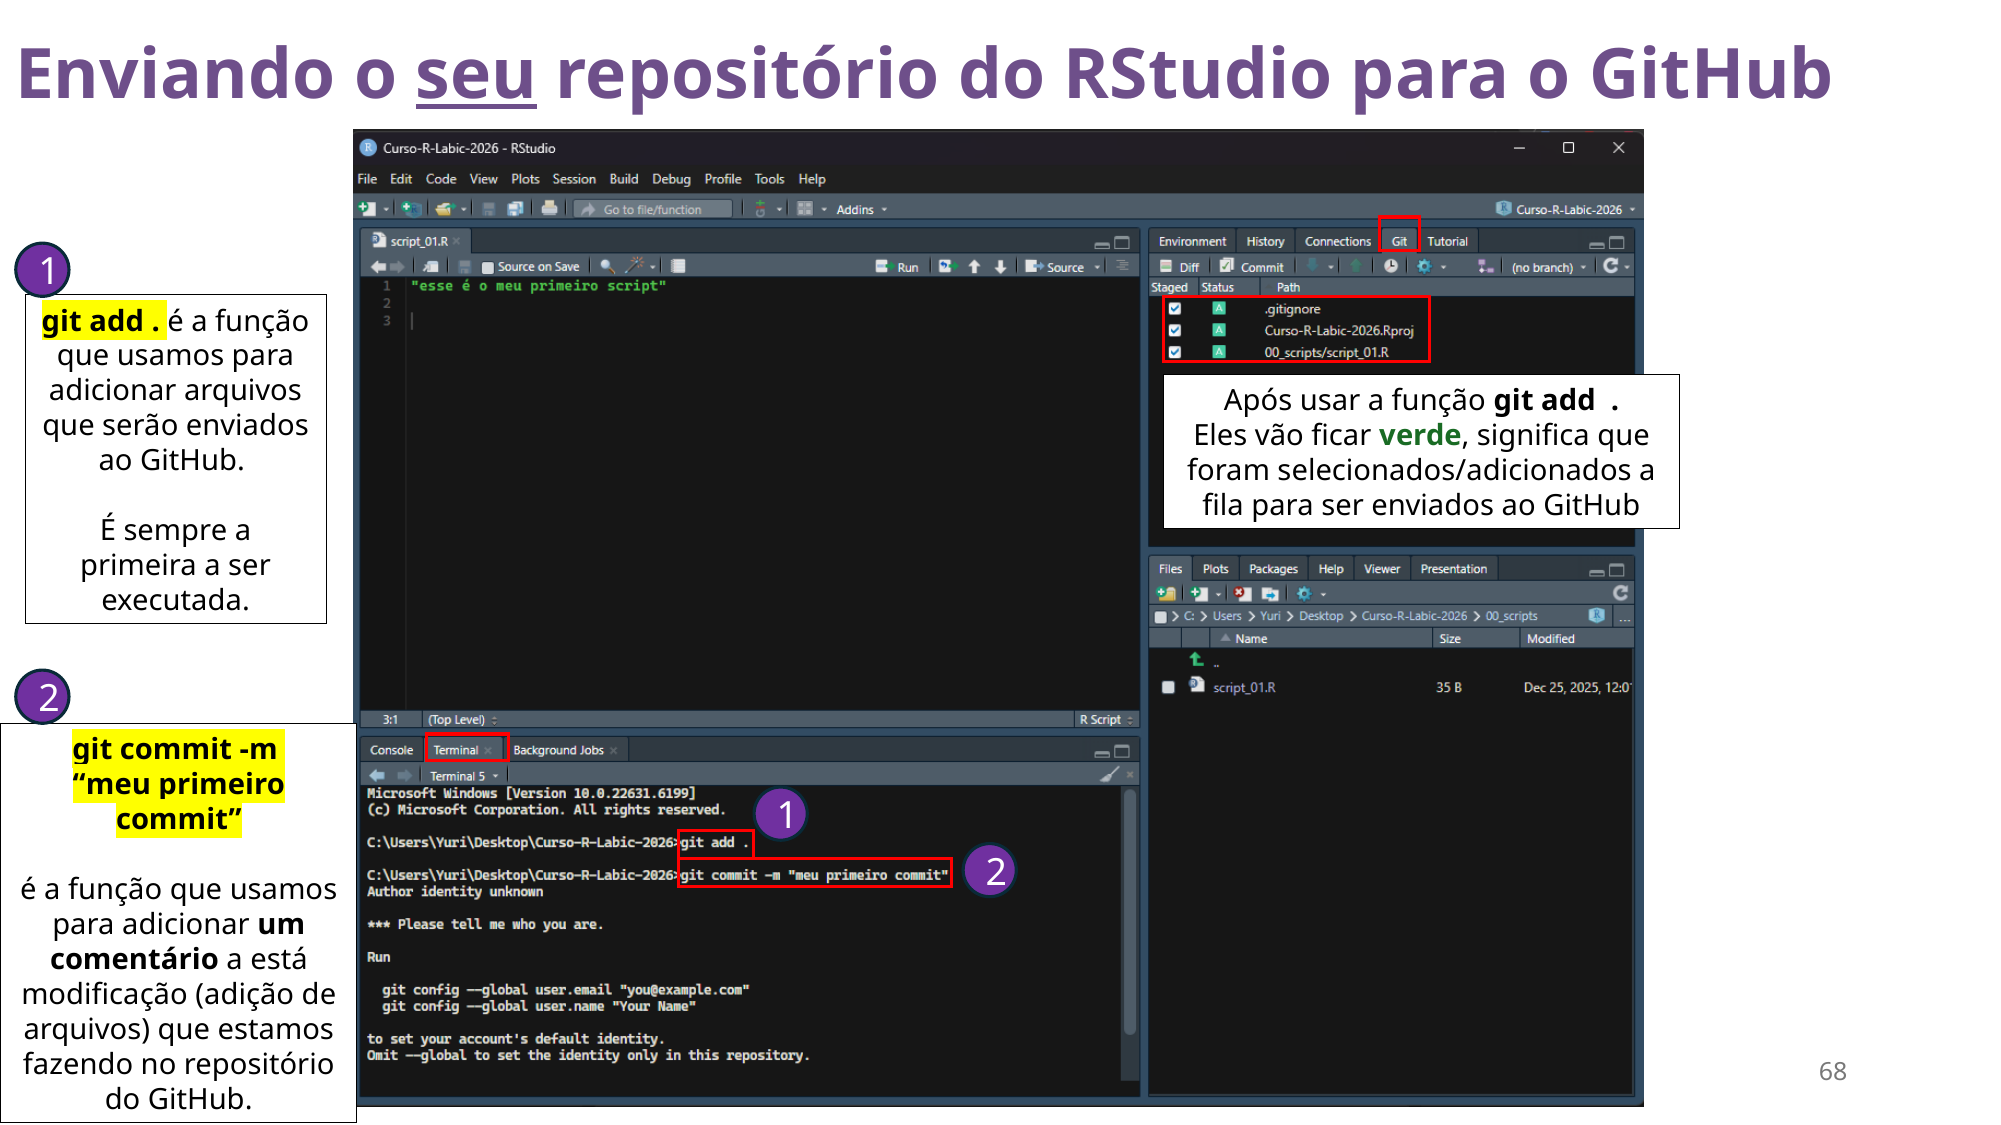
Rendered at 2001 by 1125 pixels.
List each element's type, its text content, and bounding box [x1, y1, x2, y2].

text_box git commit -m “meu primeiro commit” é a função que usamos para adicionar um comentário a está modificação (adição de arquivos) que estamos fazendo no repositório do GitHub. [0, 723, 357, 1123]
slide_number 68 [1644, 1042, 1863, 1103]
text_box 1 [14, 241, 71, 298]
text_box git add . é a função que usamos para adicionar arquivos que serão enviados ao GitHub. É sempre a primeira a ser executada. [25, 294, 327, 624]
text_box 2 [14, 668, 71, 725]
picture [352, 128, 1644, 1108]
text_box Enviando o seu repositório do RStudio para o GitHub [0, 0, 1960, 153]
text_box Após usar a função git add . Eles vão ficar verde, significa que foram selecionados/adicionados a fila para ser enviados ao GitHub [1644, 374, 1680, 529]
